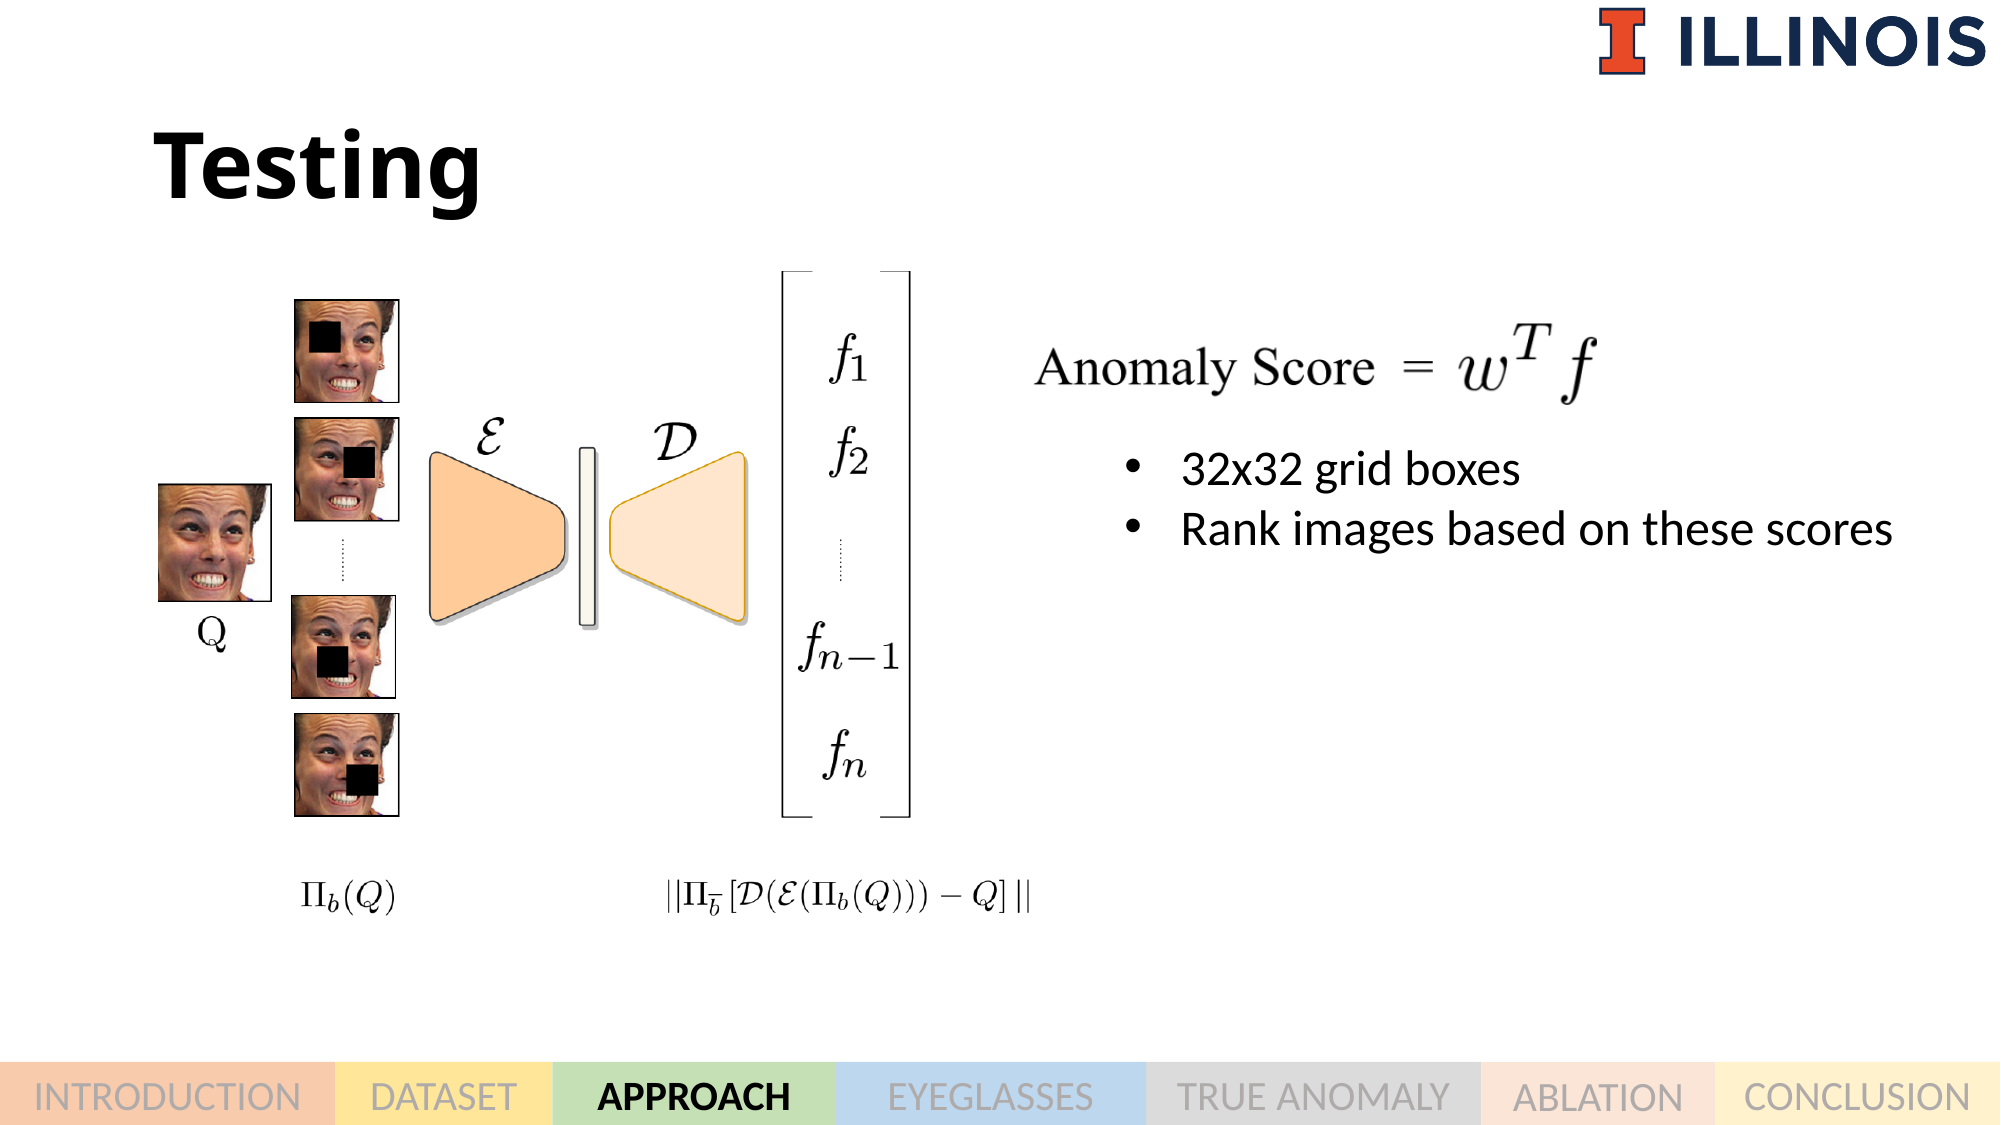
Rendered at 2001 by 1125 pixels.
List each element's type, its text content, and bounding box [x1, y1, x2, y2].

picture [1030, 271, 1597, 453]
text_box EYEGLASSES [835, 1061, 1145, 1125]
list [158, 270, 919, 831]
text_box TRUE ANOMALY [1145, 1061, 1482, 1125]
text_box INTRODUCTION [0, 1061, 335, 1125]
text_box APPROACH [552, 1061, 835, 1125]
text_box DATASET [335, 1061, 552, 1125]
picture [158, 860, 1051, 916]
text_box ABLATION [1481, 1062, 1715, 1125]
title Testing [137, 59, 1863, 278]
text_box 32x32 grid boxes Rank images based on these scores [1109, 427, 1943, 683]
text_box CONCLUSION [1715, 1061, 2000, 1125]
picture [1599, 7, 1986, 75]
